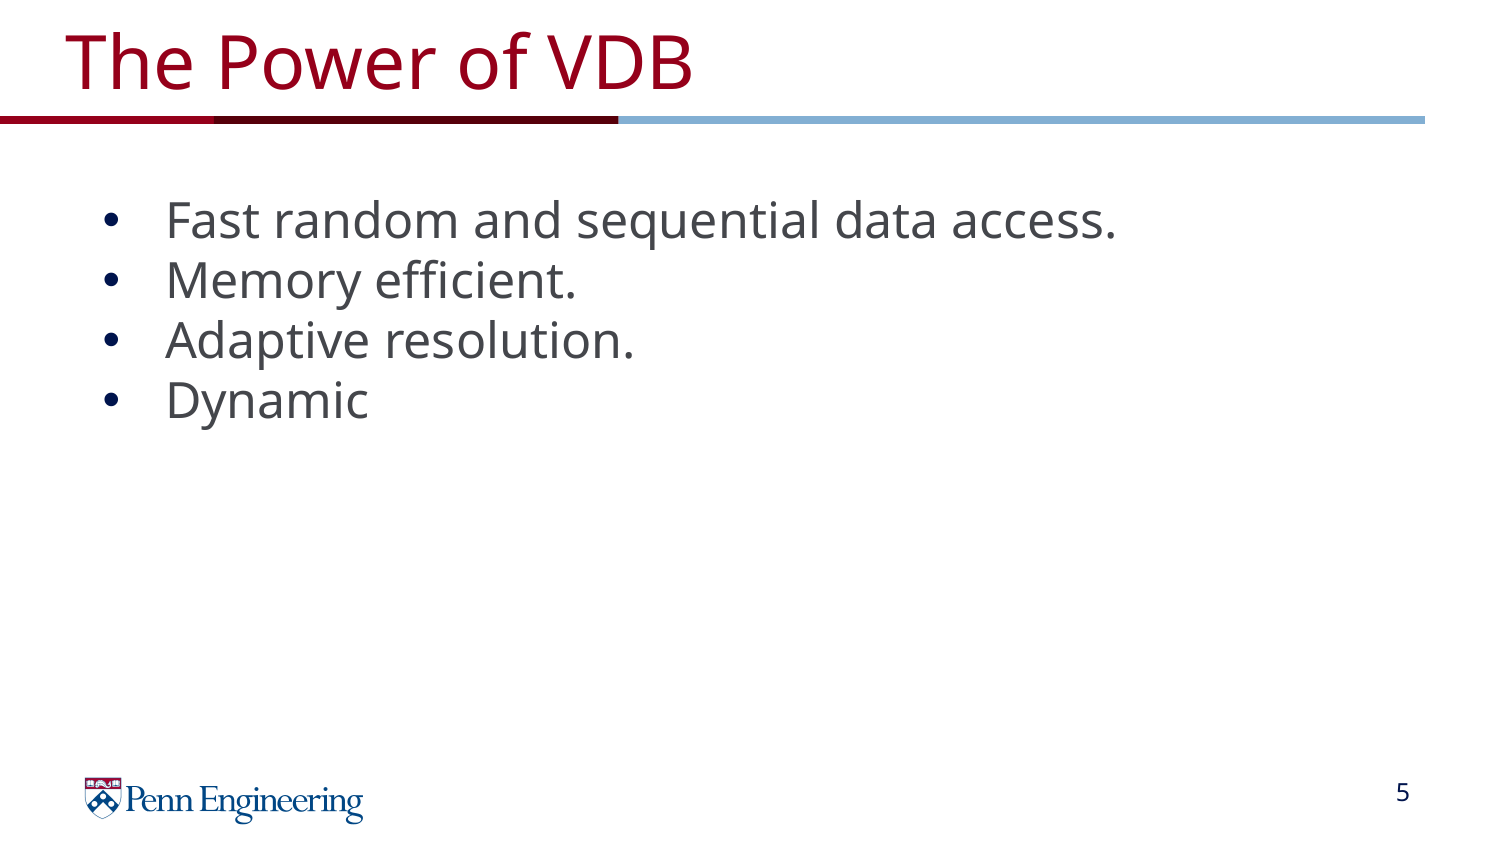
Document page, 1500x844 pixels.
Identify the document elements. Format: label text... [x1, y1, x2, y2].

slide_number ‹#› [1074, 770, 1425, 816]
title The Power of VDB [50, 2, 1401, 117]
list Fast random and sequential data access. Memory efficient. Adaptive resolution. Dynamic [75, 181, 1401, 754]
picture [75, 770, 372, 828]
